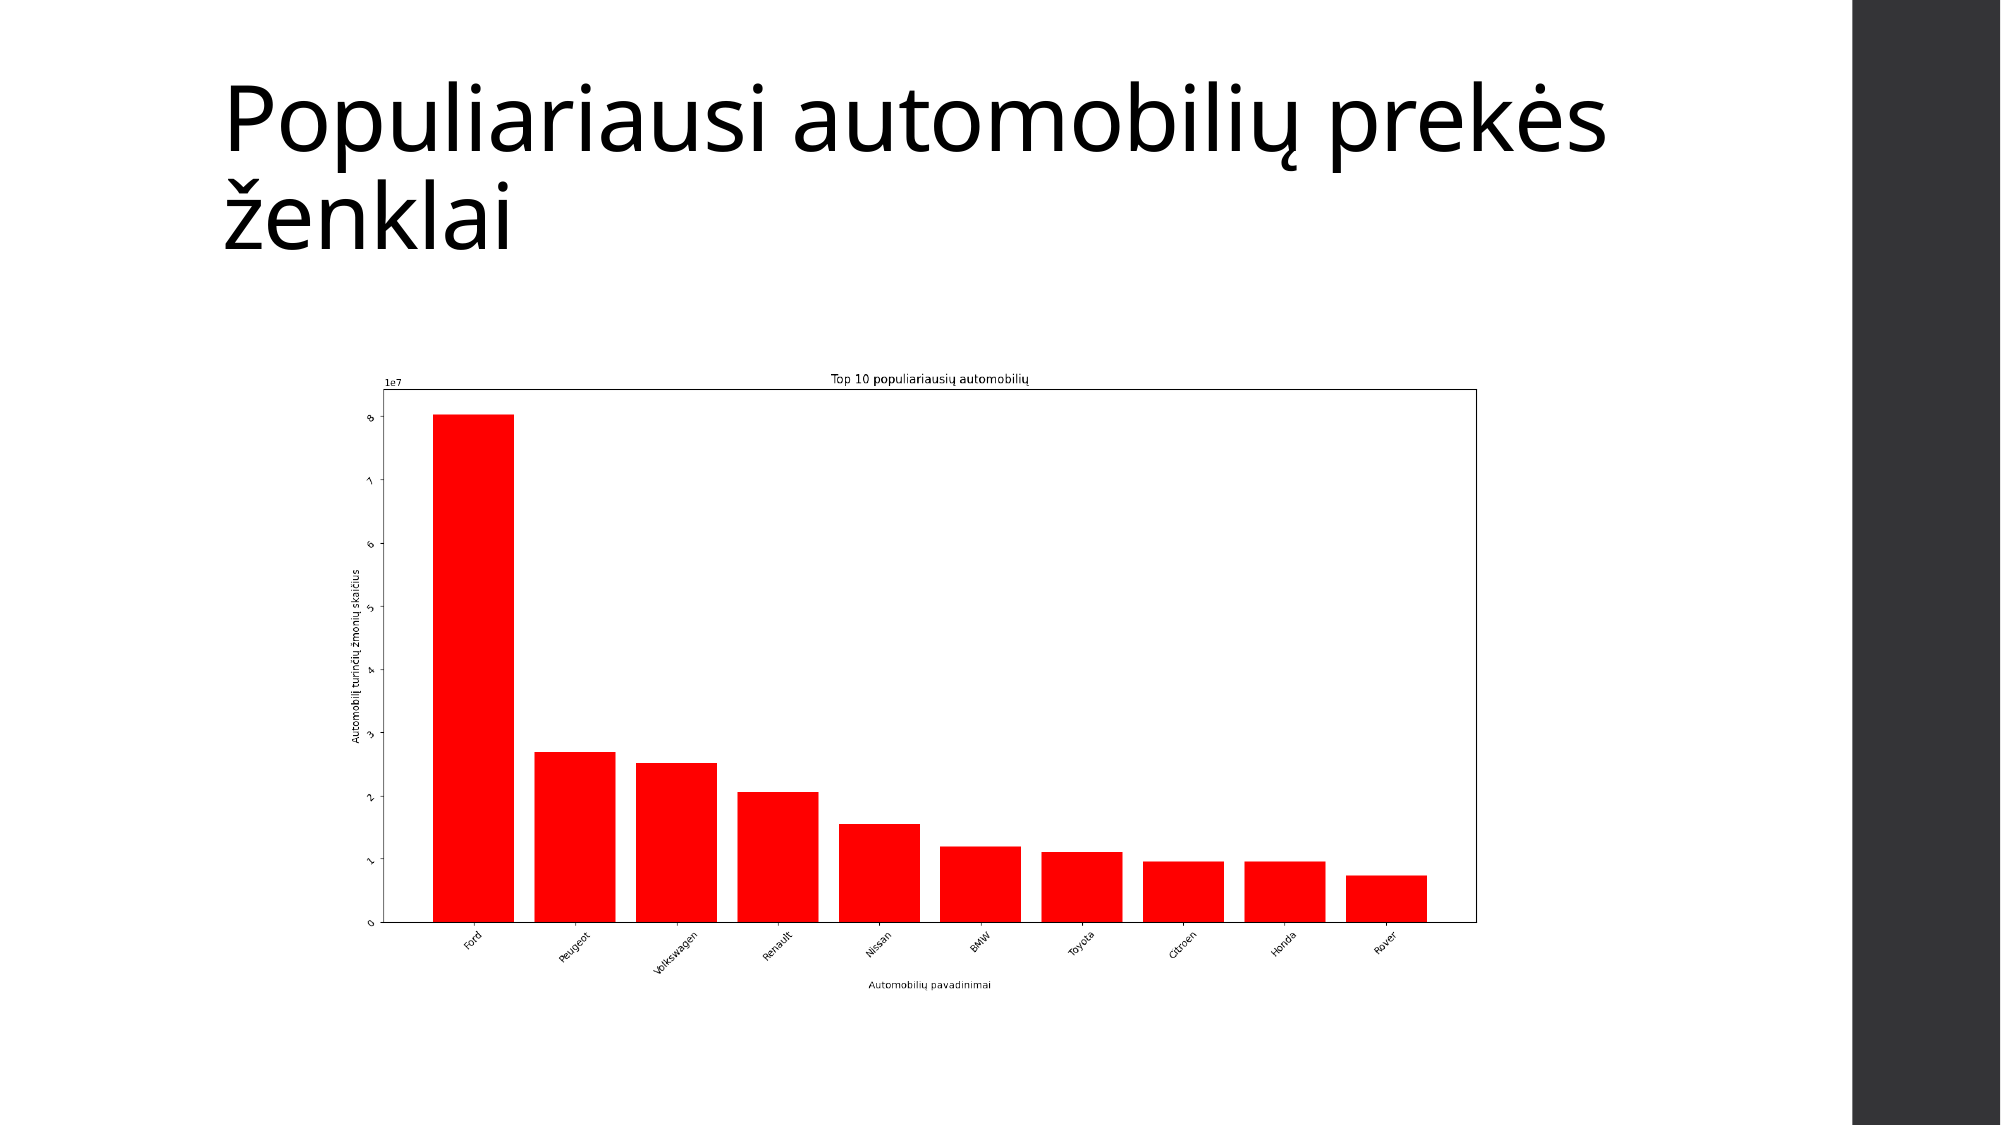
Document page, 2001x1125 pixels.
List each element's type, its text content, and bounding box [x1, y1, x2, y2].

title Populiariausi automobilių prekės ženklai [206, 60, 1797, 278]
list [206, 304, 1618, 1010]
